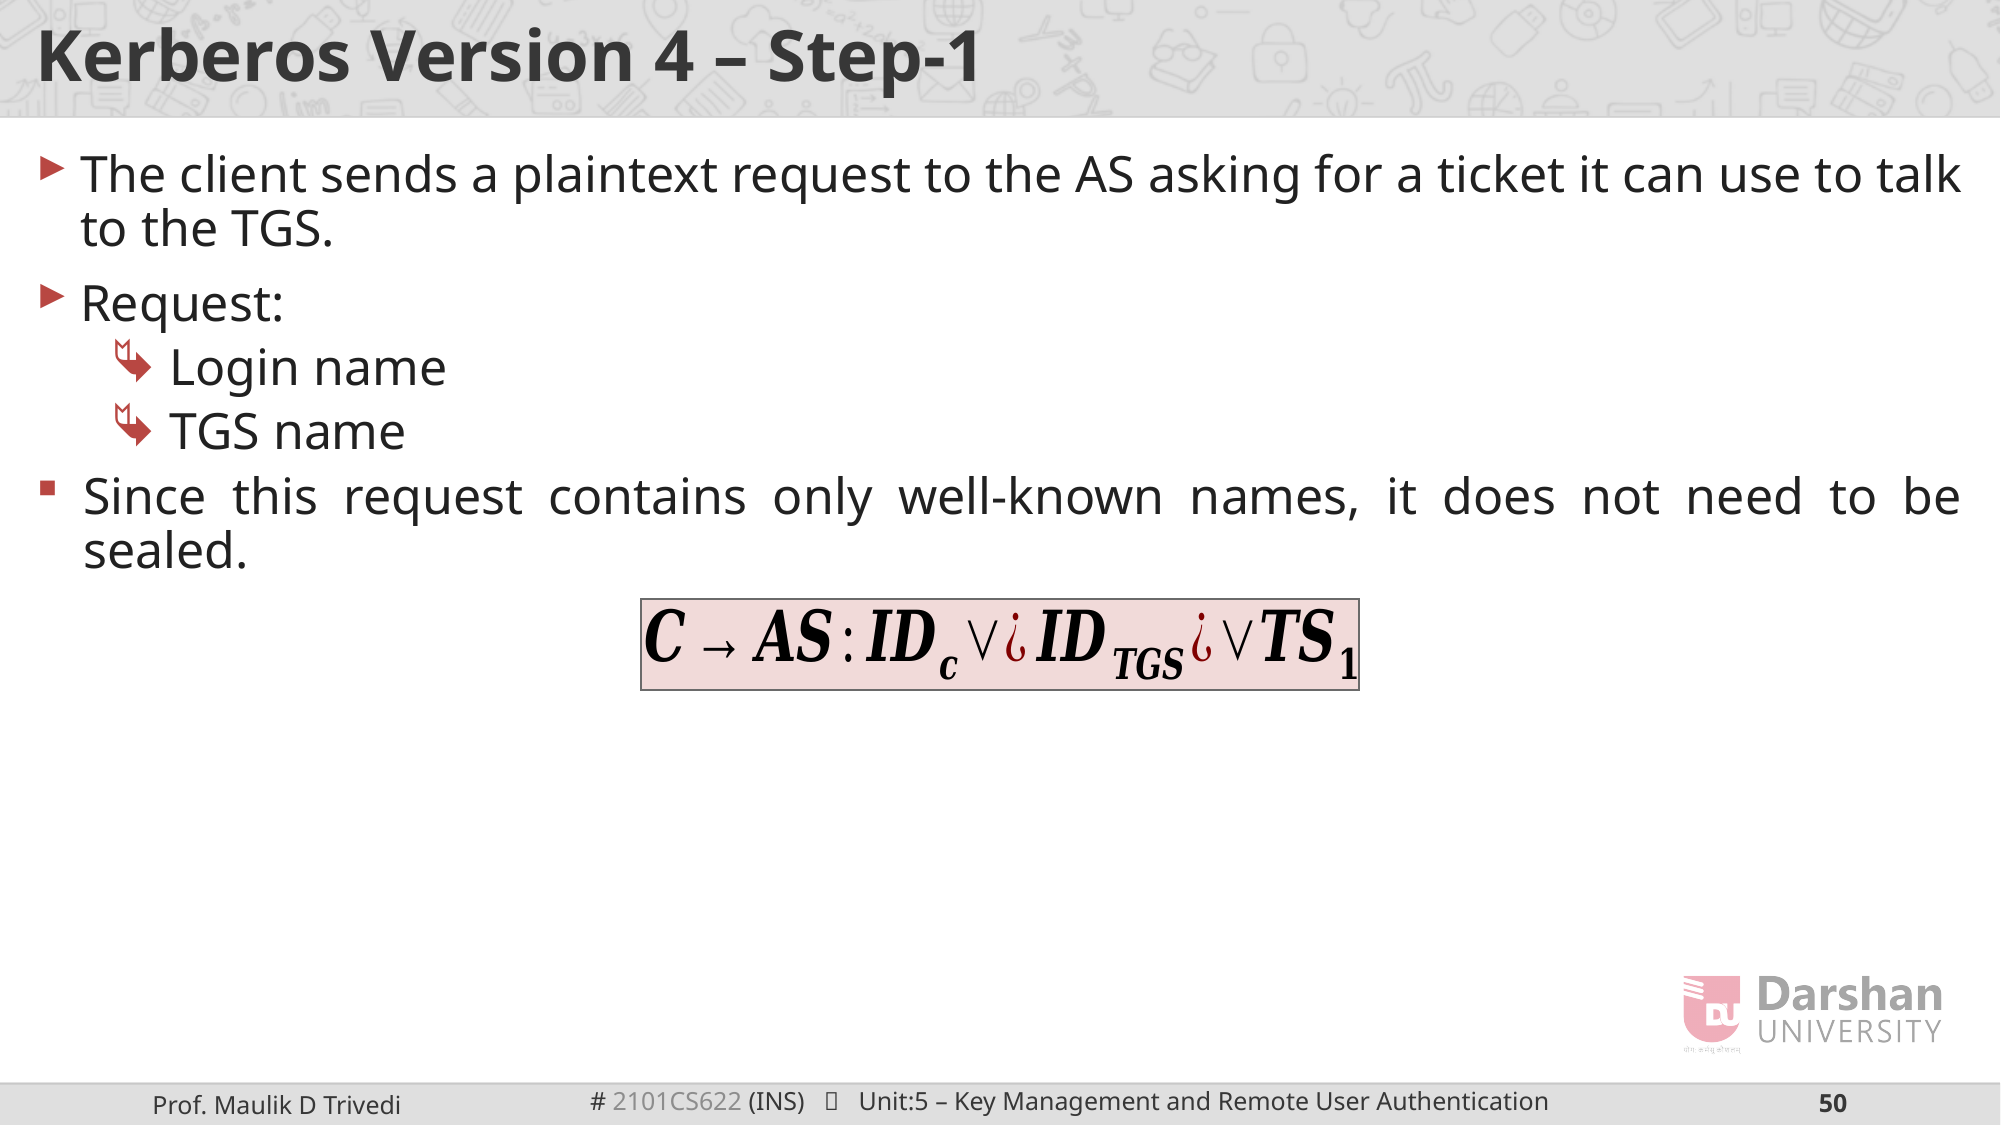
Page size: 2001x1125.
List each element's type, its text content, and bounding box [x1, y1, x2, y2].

title Kerberos Version 4 – Step-1 [0, 0, 2000, 117]
list The client sends a plaintext request to the AS asking for a ticket it can use to talk to the TGS. Request: Login name TGS name Since this request contains only well-known names, it does not need to be sealed. [21, 141, 1979, 1059]
